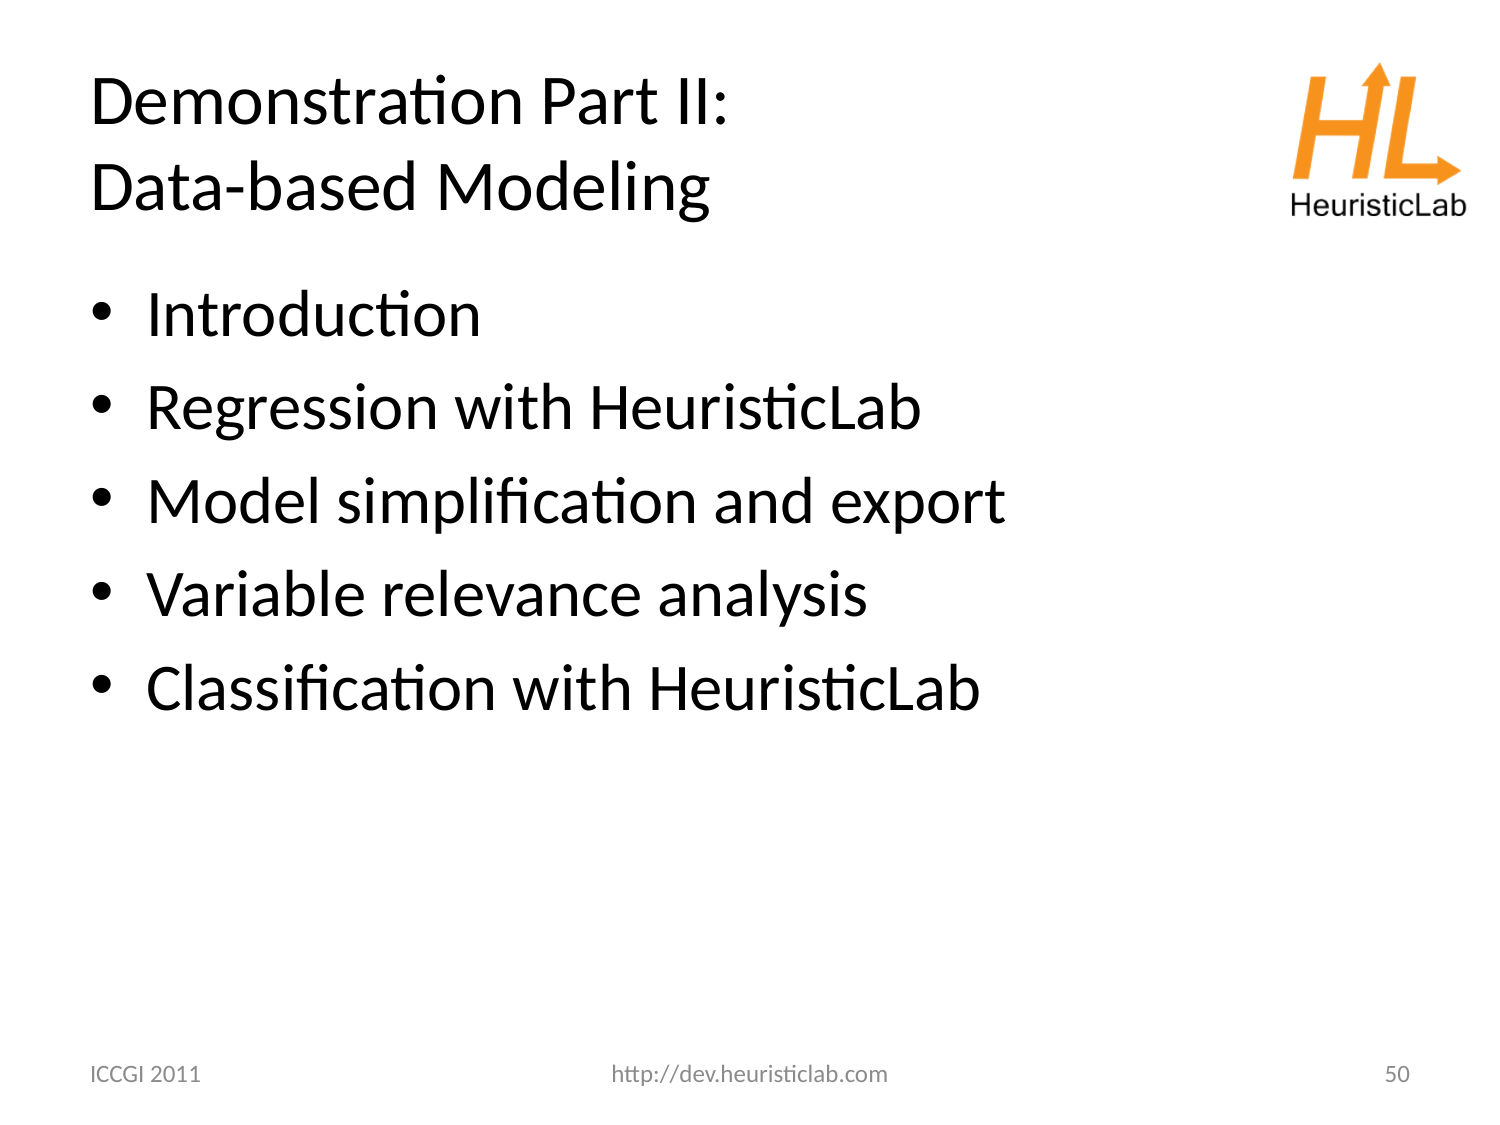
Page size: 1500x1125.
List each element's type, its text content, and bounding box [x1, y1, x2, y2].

list Introduction Regression with HeuristicLab Model simplification and export Variable relevance analysis Classification with HeuristicLab [75, 262, 1425, 1005]
picture [1281, 27, 1474, 244]
footer http://dev.heuristiclab.com [512, 1042, 988, 1103]
slide_number ICCGI 2011 [75, 1042, 425, 1103]
slide_number 50 [1074, 1042, 1425, 1103]
title Demonstration Part II: Data-based Modeling [75, 45, 1282, 233]
